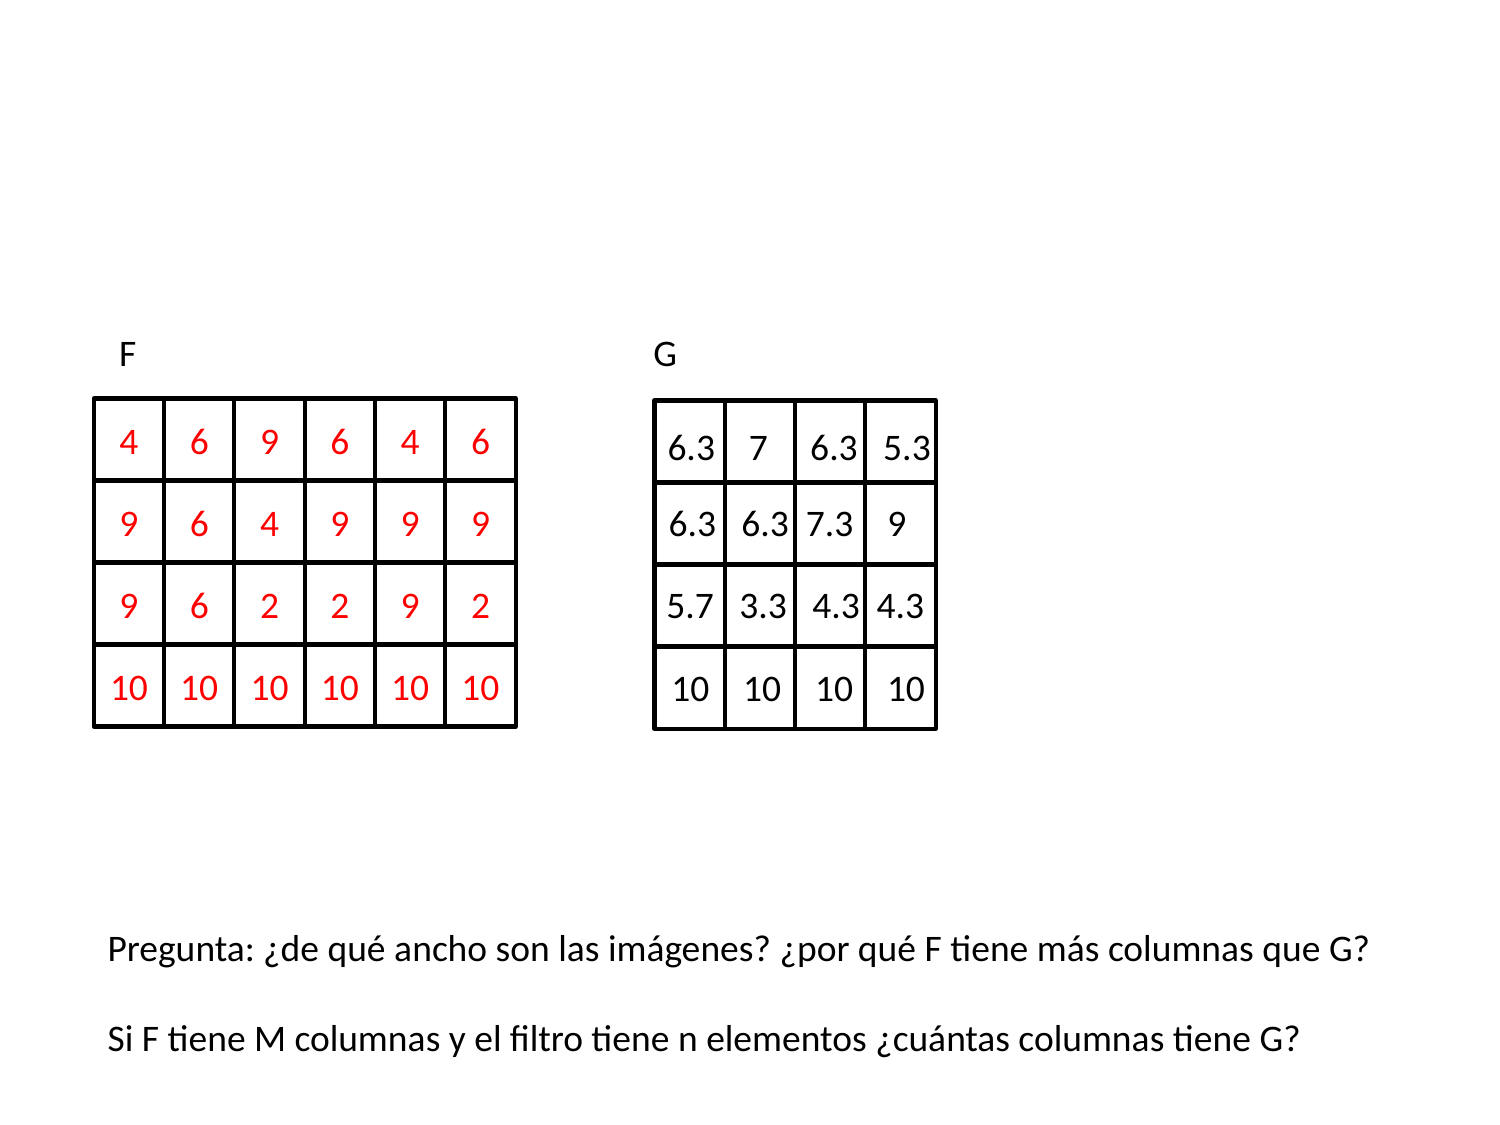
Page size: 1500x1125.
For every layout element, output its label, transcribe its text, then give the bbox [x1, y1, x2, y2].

text_box [727, 398, 793, 415]
text_box [793, 563, 863, 573]
text_box [727, 476, 793, 481]
text_box [652, 476, 727, 481]
text_box [793, 476, 863, 481]
text_box [652, 398, 727, 415]
text_box [793, 634, 863, 645]
text_box [727, 552, 793, 563]
text_box 6 [303, 396, 373, 478]
text_box [863, 476, 938, 481]
text_box 6 [443, 396, 518, 478]
text_box 10 [232, 642, 303, 729]
text_box 9 [303, 478, 373, 560]
text_box [863, 563, 938, 573]
text_box 6 [166, 396, 232, 478]
text_box [863, 645, 938, 656]
text_box 2 [232, 560, 303, 642]
text_box [793, 717, 863, 731]
text_box [793, 481, 863, 491]
text_box [793, 645, 863, 656]
text_box [863, 481, 938, 563]
text_box [652, 481, 727, 563]
text_box 9 [373, 478, 443, 560]
text_box 4 [92, 396, 166, 478]
text_box F G [104, 321, 694, 382]
text_box 9 [373, 560, 443, 642]
text_box 10 10 10 10 [656, 656, 941, 717]
text_box [727, 563, 793, 573]
text_box [863, 634, 938, 645]
text_box 10 [373, 642, 443, 729]
text_box 10 [443, 642, 518, 729]
text_box [863, 717, 938, 731]
text_box 10 [92, 642, 166, 729]
text_box [652, 634, 727, 645]
text_box 6.3 6.3 7.3 9 [653, 491, 922, 552]
text_box 10 [166, 642, 232, 729]
text_box 2 [443, 560, 518, 642]
text_box 9 [92, 560, 166, 642]
text_box 9 [92, 478, 166, 560]
text_box 4 [373, 396, 443, 478]
text_box 6 [166, 560, 232, 642]
text_box 2 [303, 560, 373, 642]
text_box [863, 398, 938, 415]
text_box 5.7 3.3 4.3 4.3 [651, 573, 940, 634]
text_box 9 [443, 478, 518, 560]
text_box Pregunta: ¿de qué ancho son las imágenes? ¿por qué F tiene más columnas que G? Si F tiene M columnas y el filtro tiene n elementos ¿cuántas columnas tiene G? [92, 917, 1387, 1067]
text_box 6 [166, 478, 232, 560]
text_box [727, 481, 793, 491]
text_box [727, 645, 793, 656]
text_box 4 [232, 478, 303, 560]
text_box 10 [303, 642, 373, 729]
text_box [727, 717, 793, 731]
text_box [793, 552, 863, 563]
text_box [652, 645, 727, 731]
text_box [727, 634, 793, 645]
text_box [652, 563, 727, 573]
text_box [793, 398, 863, 415]
text_box 6.3 7 6.3 5.3 [652, 415, 946, 476]
text_box 9 [232, 396, 303, 478]
